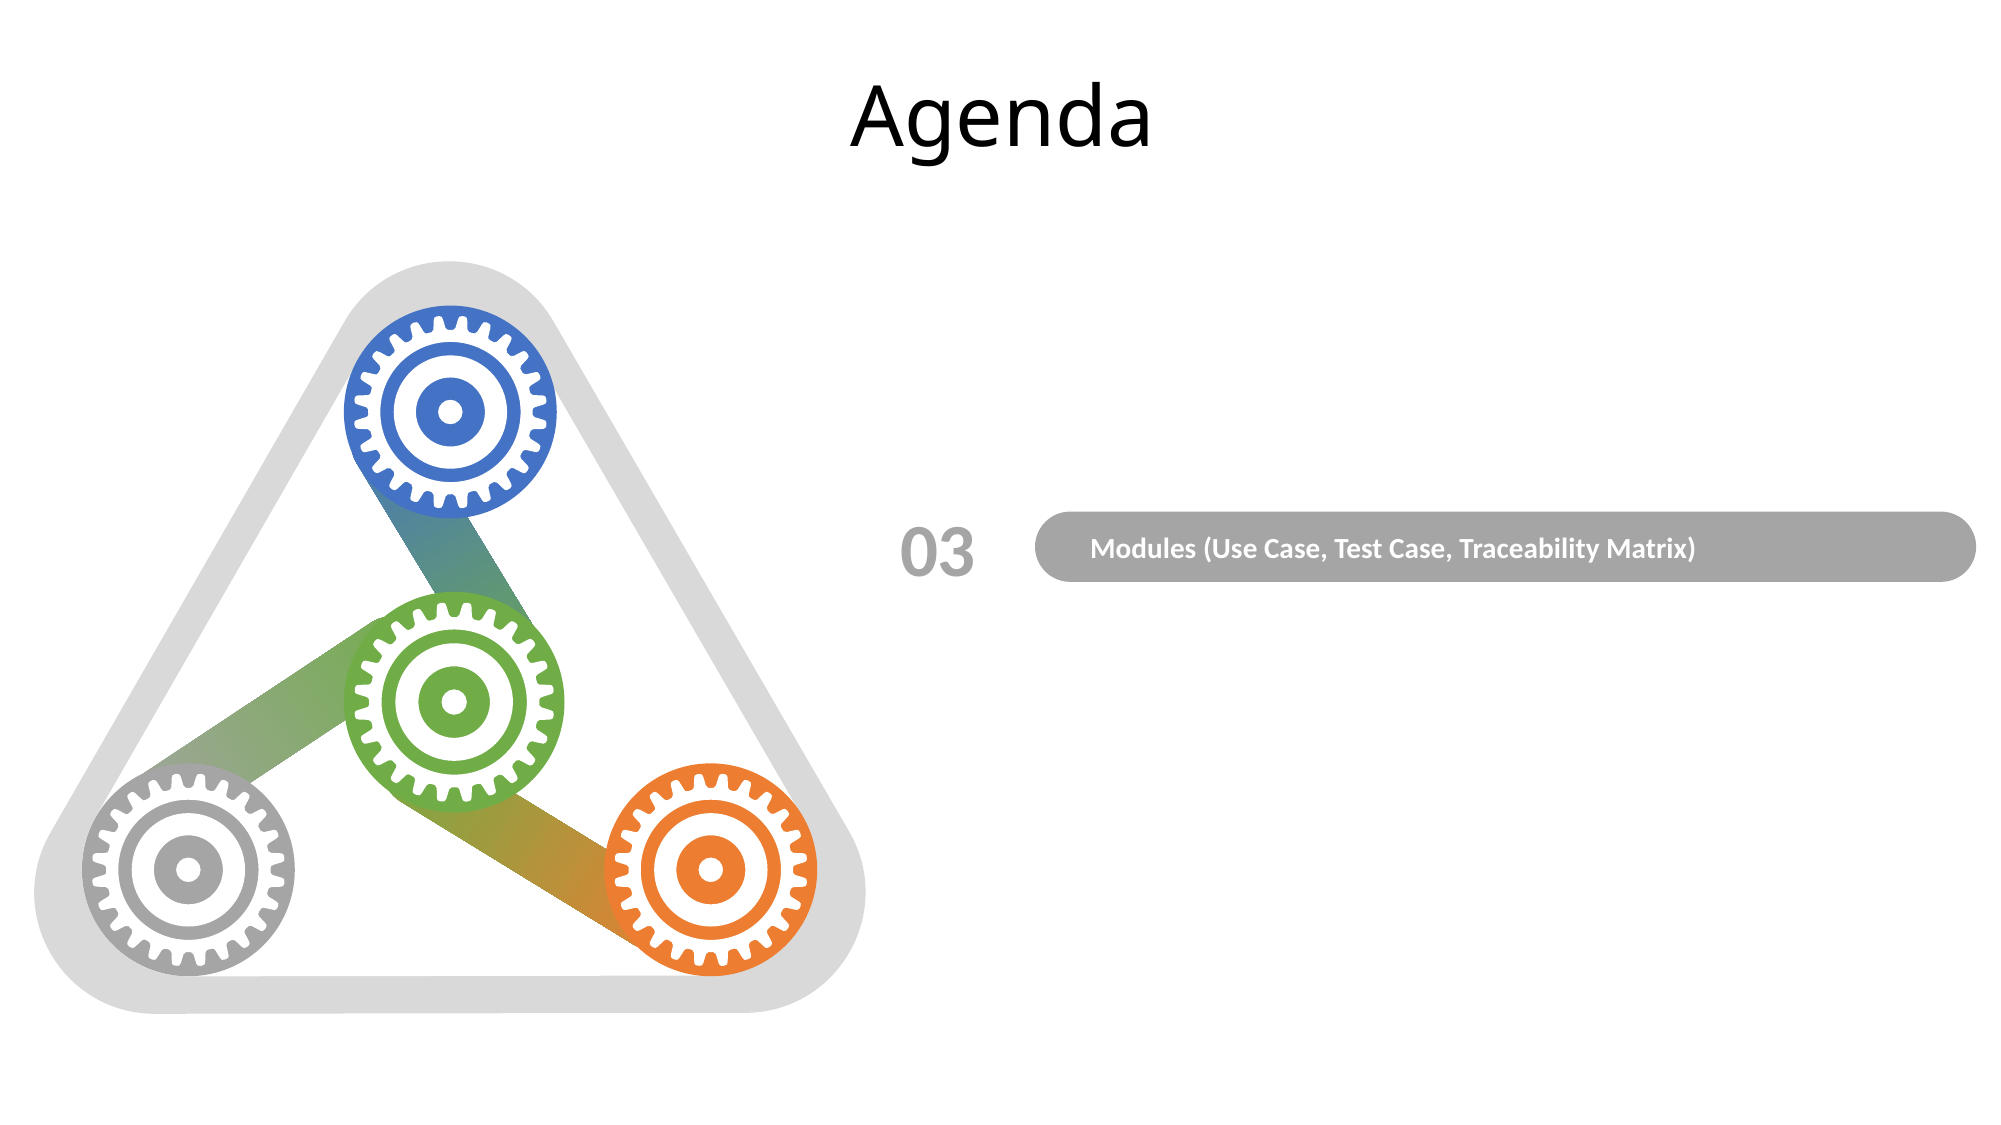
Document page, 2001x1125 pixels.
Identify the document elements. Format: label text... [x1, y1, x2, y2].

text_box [38, 261, 870, 1019]
text_box 03 [870, 493, 1017, 599]
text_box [343, 591, 565, 813]
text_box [604, 763, 818, 977]
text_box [81, 763, 295, 977]
list Agenda [53, 55, 1952, 175]
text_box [343, 305, 557, 519]
text_box Modules (Use Case, Test Case, Traceability Matrix) [1035, 511, 1977, 582]
